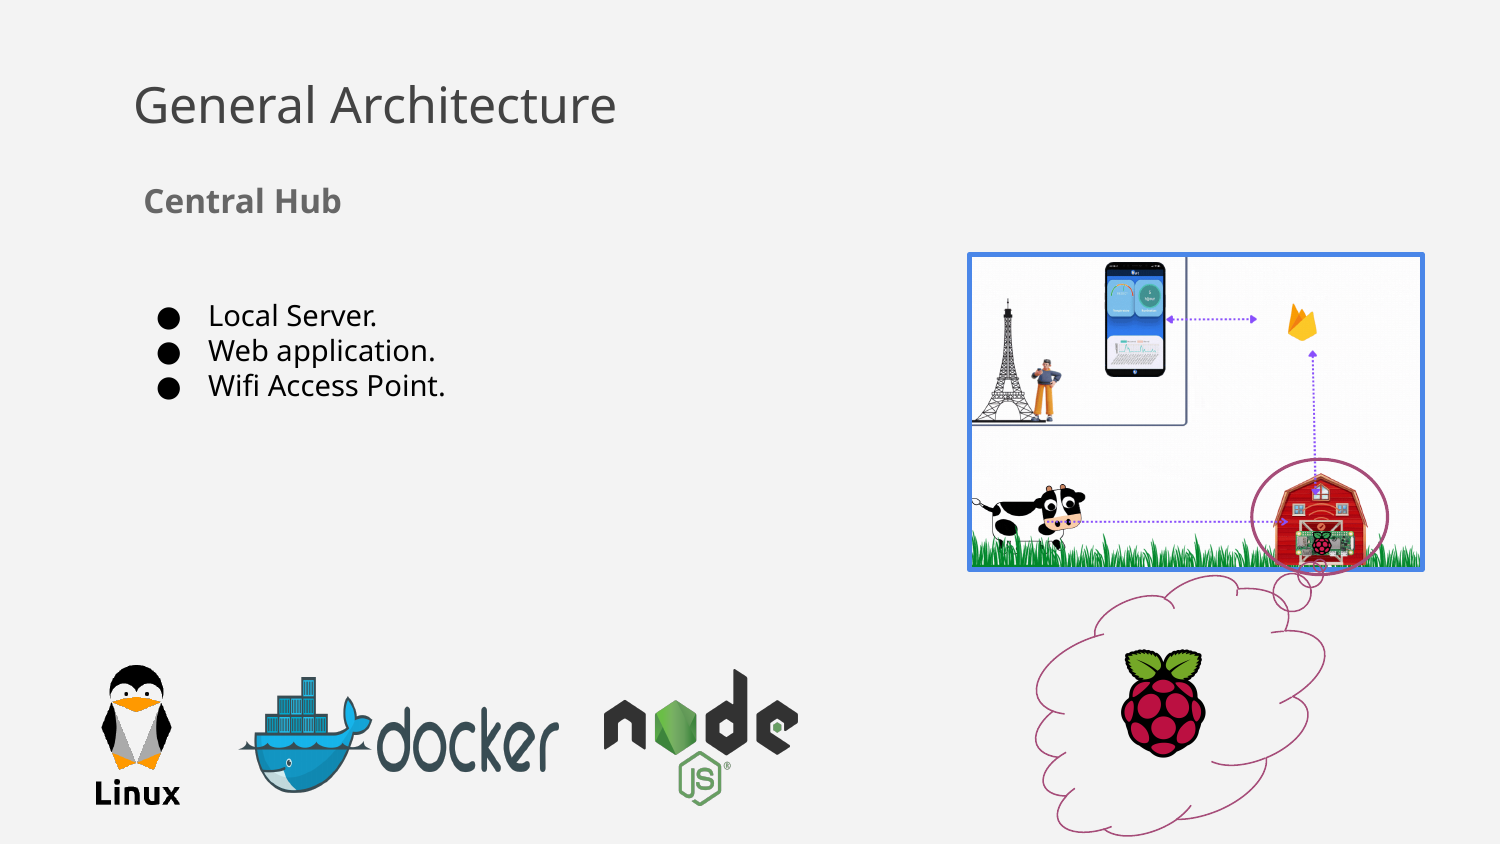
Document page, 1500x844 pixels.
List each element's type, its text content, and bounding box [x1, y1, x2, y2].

text_box Local Server. Web application. Wifi Access Point. [118, 247, 709, 418]
picture [971, 256, 1421, 568]
title General Architecture [118, 58, 1016, 196]
text_box Central Hub [128, 165, 593, 236]
picture [604, 668, 798, 807]
picture [37, 654, 560, 816]
text_box [1035, 576, 1325, 836]
picture [1120, 649, 1207, 759]
